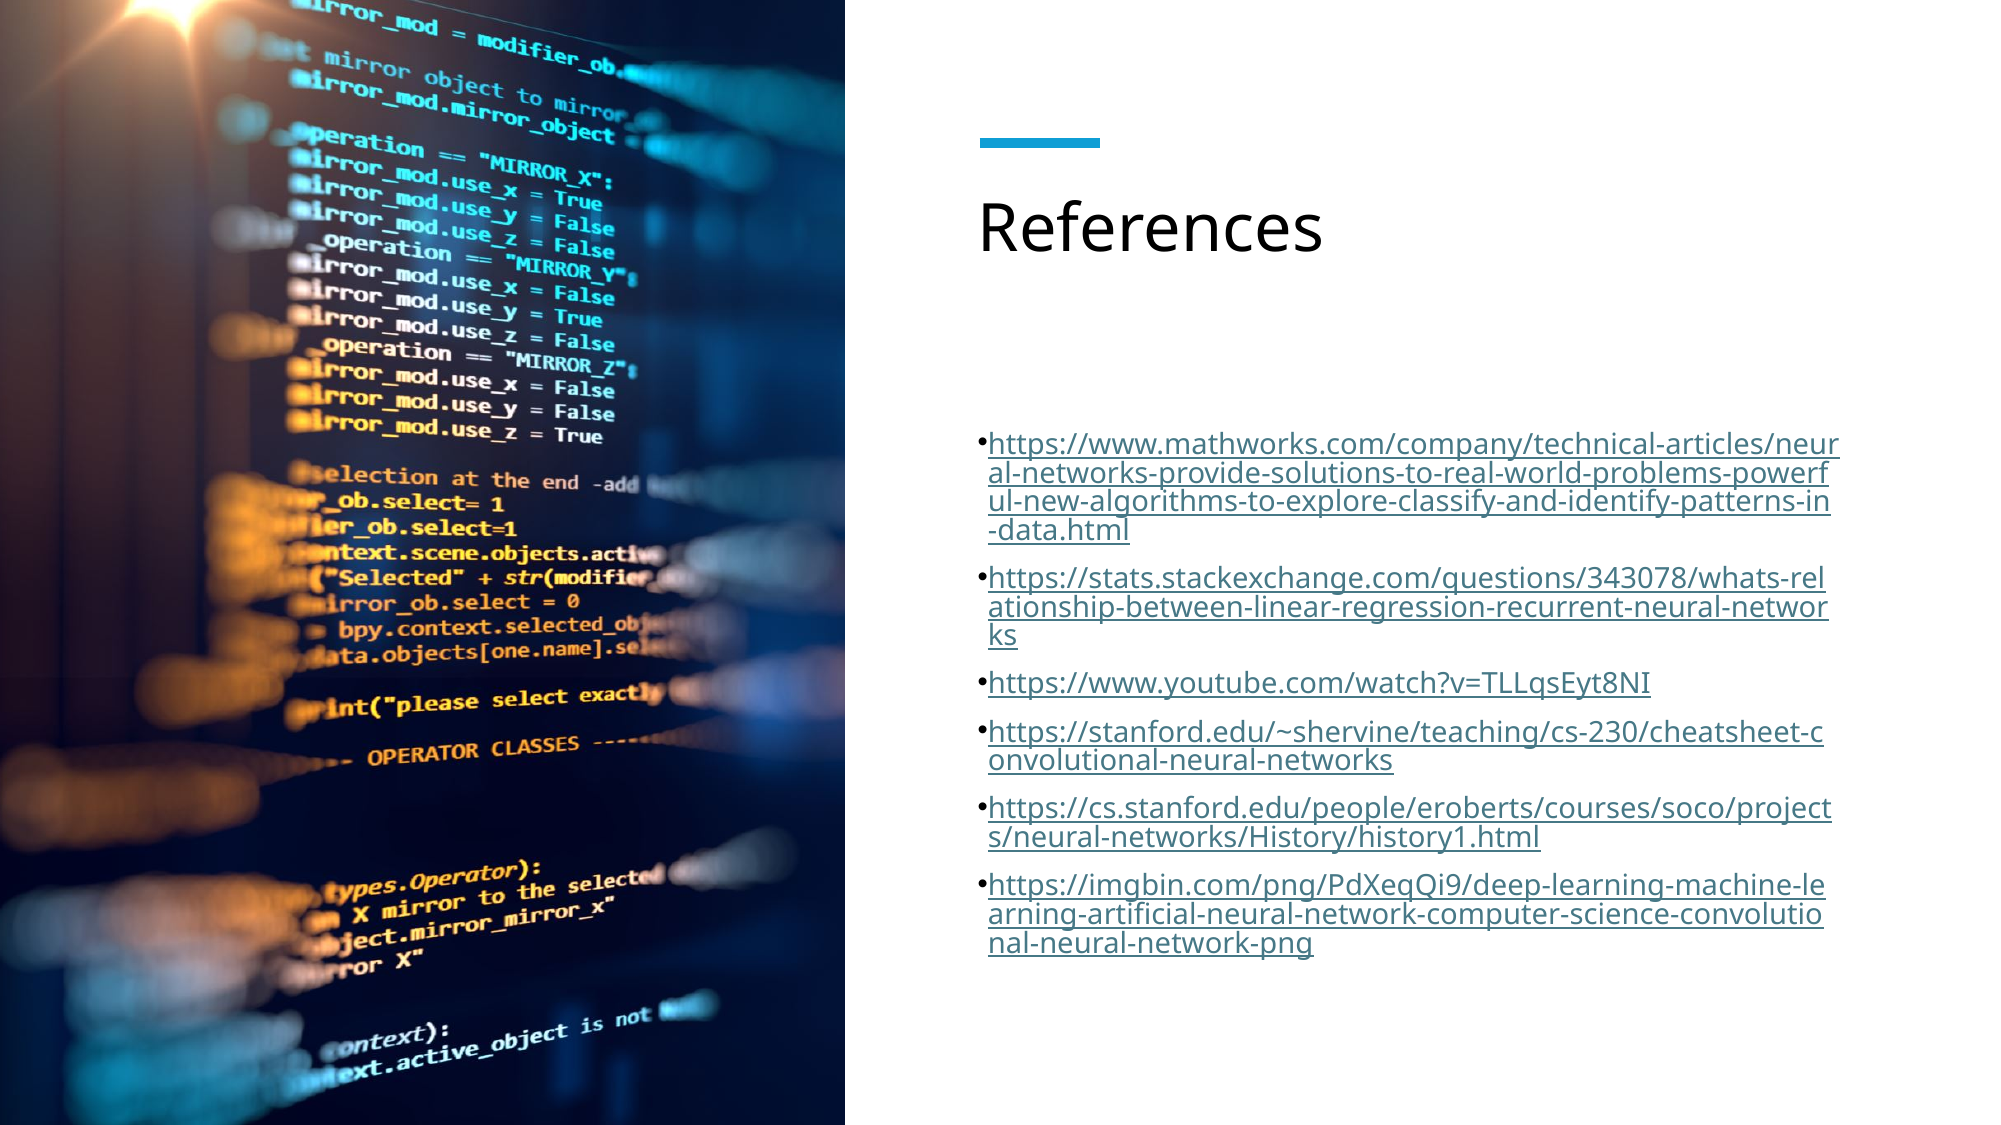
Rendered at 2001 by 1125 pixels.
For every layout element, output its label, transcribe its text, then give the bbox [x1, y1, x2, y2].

text_box References [962, 186, 1856, 417]
picture [0, 0, 846, 1125]
text_box https://www.mathworks.com/company/technical-articles/neural-networks-provide-solutions-to-real-world-problems-powerful-new-algorithms-to-explore-classify-and-identify-patterns-in-data.html https://stats.stackexchange.com/questions/343078/whats-relationship-between-linear-regression-recurrent-neural-networks https://www.youtube.com/watch?v=TLLqsEyt8NI https://stanford.edu/~shervine/teaching/cs-230/cheatsheet-convolutional-neural-networks https://cs.stanford.edu/people/eroberts/courses/soco/projects/neural-networks/History/history1.html https://imgbin.com/png/PdXeqQi9/deep-learning-machine-learning-artificial-neural-network-computer-science-convolutional-neural-network-png [962, 418, 1856, 1008]
picture [627, 69, 643, 78]
